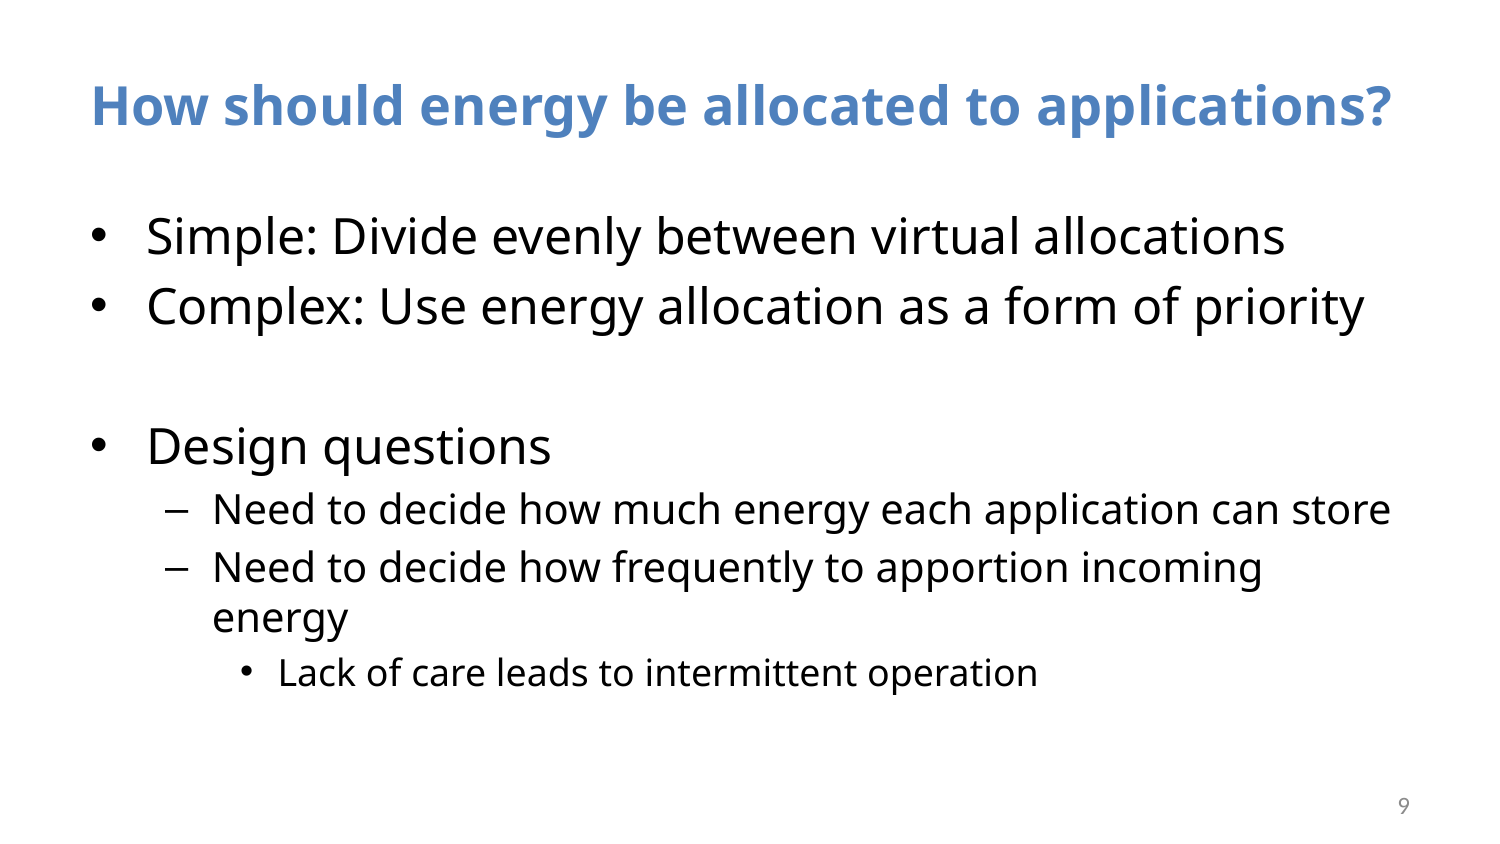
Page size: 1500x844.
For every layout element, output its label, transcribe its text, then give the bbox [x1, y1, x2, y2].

slide_number 9 [1074, 782, 1425, 827]
list Simple: Divide evenly between virtual allocations Complex: Use energy allocation as a form of priority Design questions Need to decide how much energy each application can store Need to decide how frequently to apportion incoming energy Lack of care leads to intermittent operation [75, 196, 1425, 754]
title How should energy be allocated to applications? [75, 33, 1425, 175]
